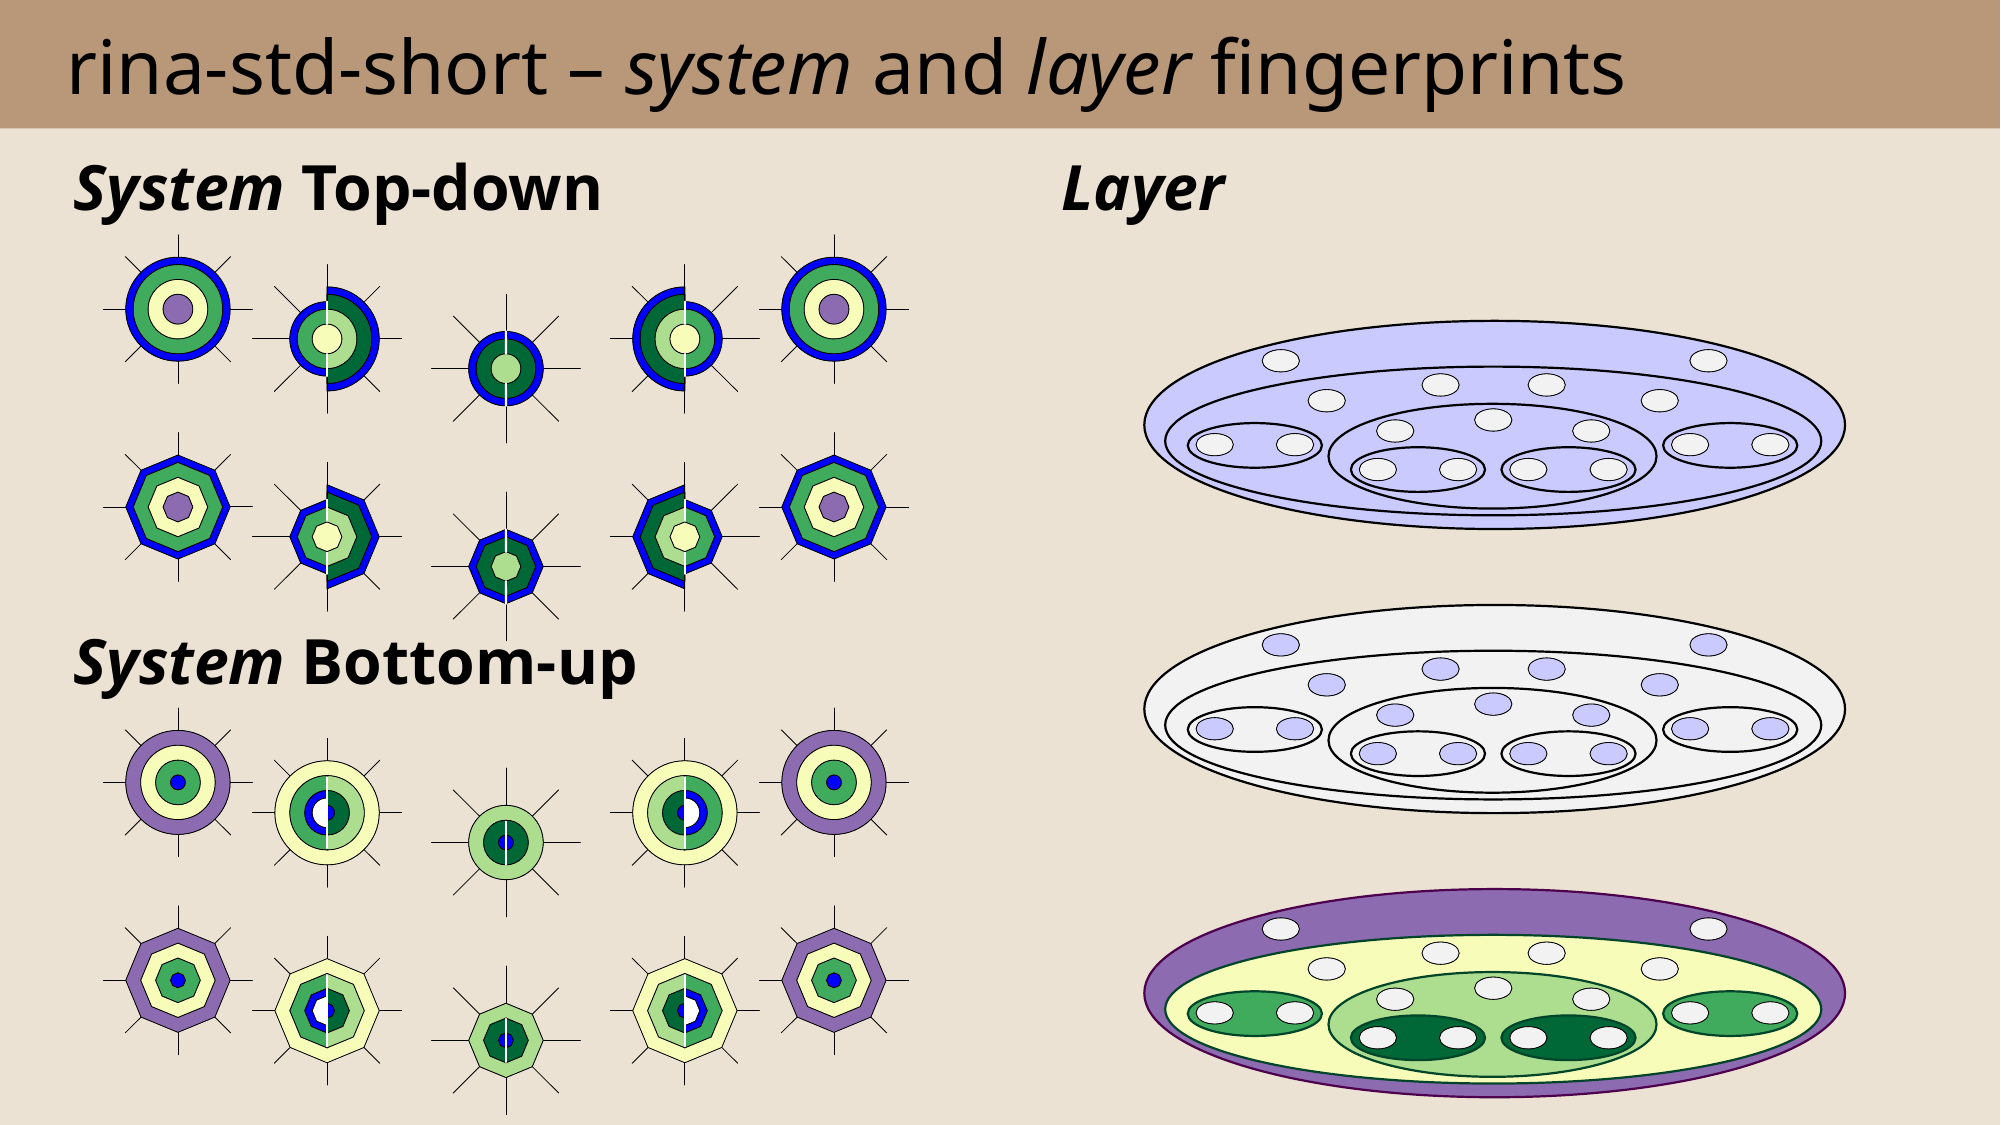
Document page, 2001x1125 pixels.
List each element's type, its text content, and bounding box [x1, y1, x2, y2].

picture [58, 227, 957, 651]
picture [58, 700, 957, 1125]
list Layer [1046, 148, 1945, 256]
list System Bottom-up [58, 651, 956, 700]
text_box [1046, 881, 1945, 1108]
title rina-std-short – system and layer fingerprints [0, 0, 2000, 129]
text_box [1046, 597, 1945, 824]
list System Top-down [58, 148, 956, 227]
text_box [1046, 313, 1945, 540]
